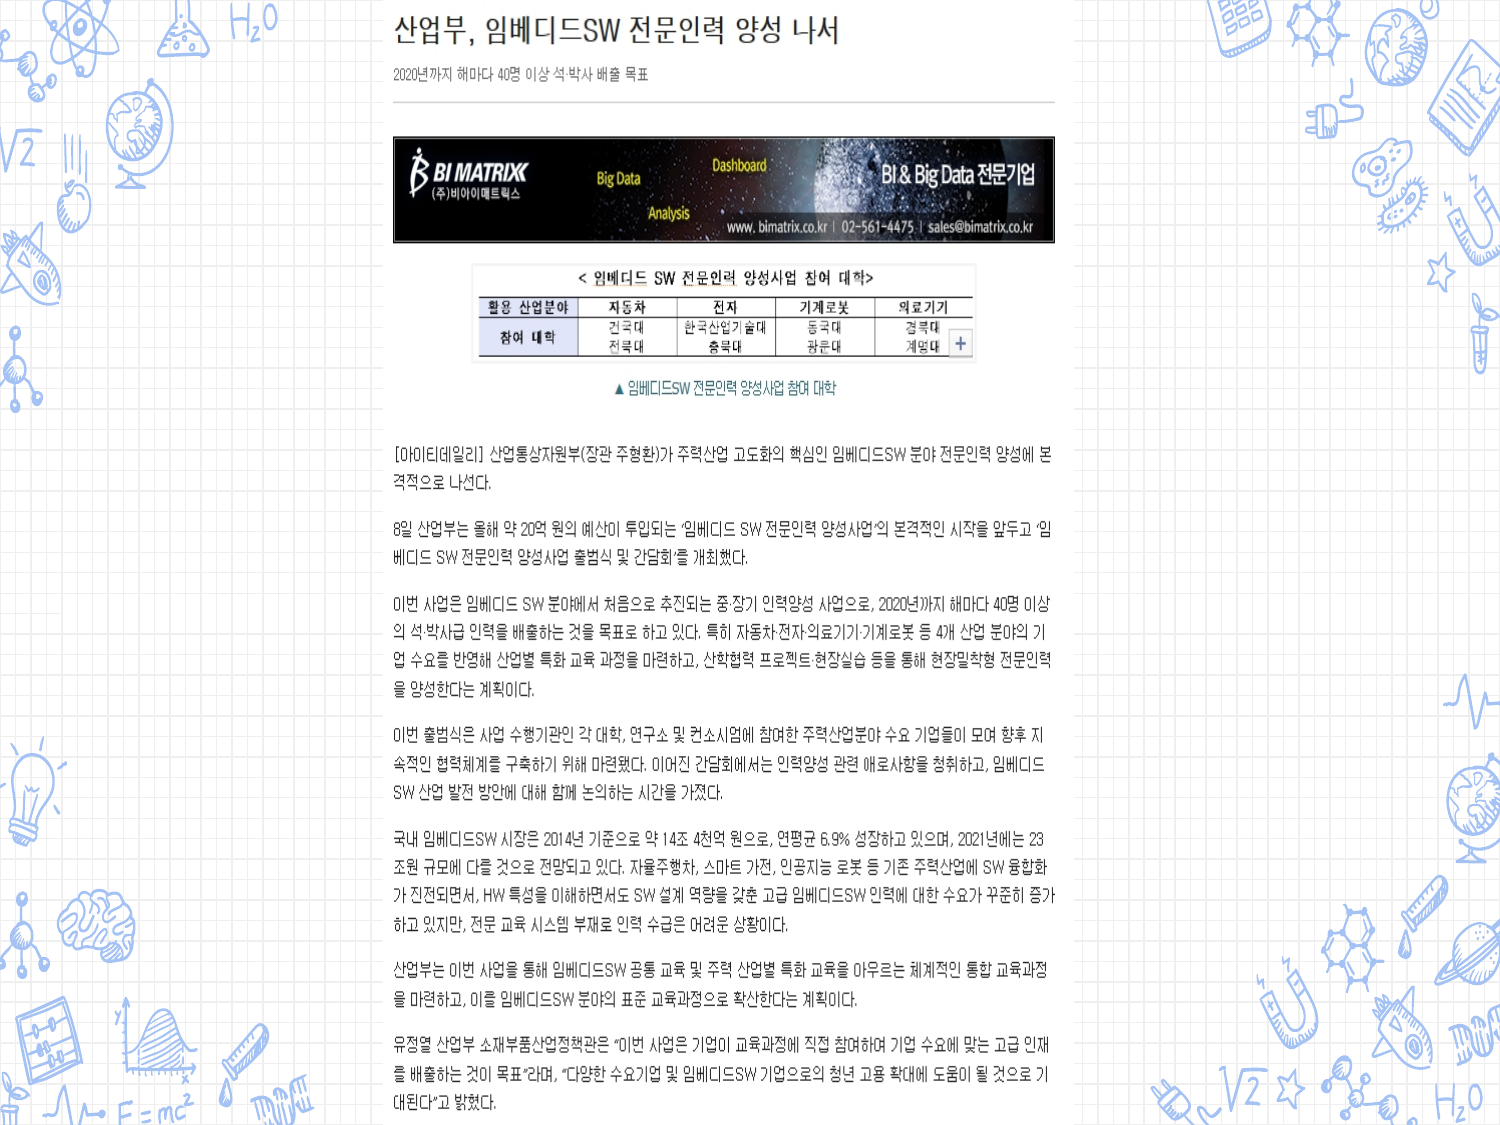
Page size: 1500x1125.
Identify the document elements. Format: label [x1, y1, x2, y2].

picture [383, 0, 1074, 1125]
